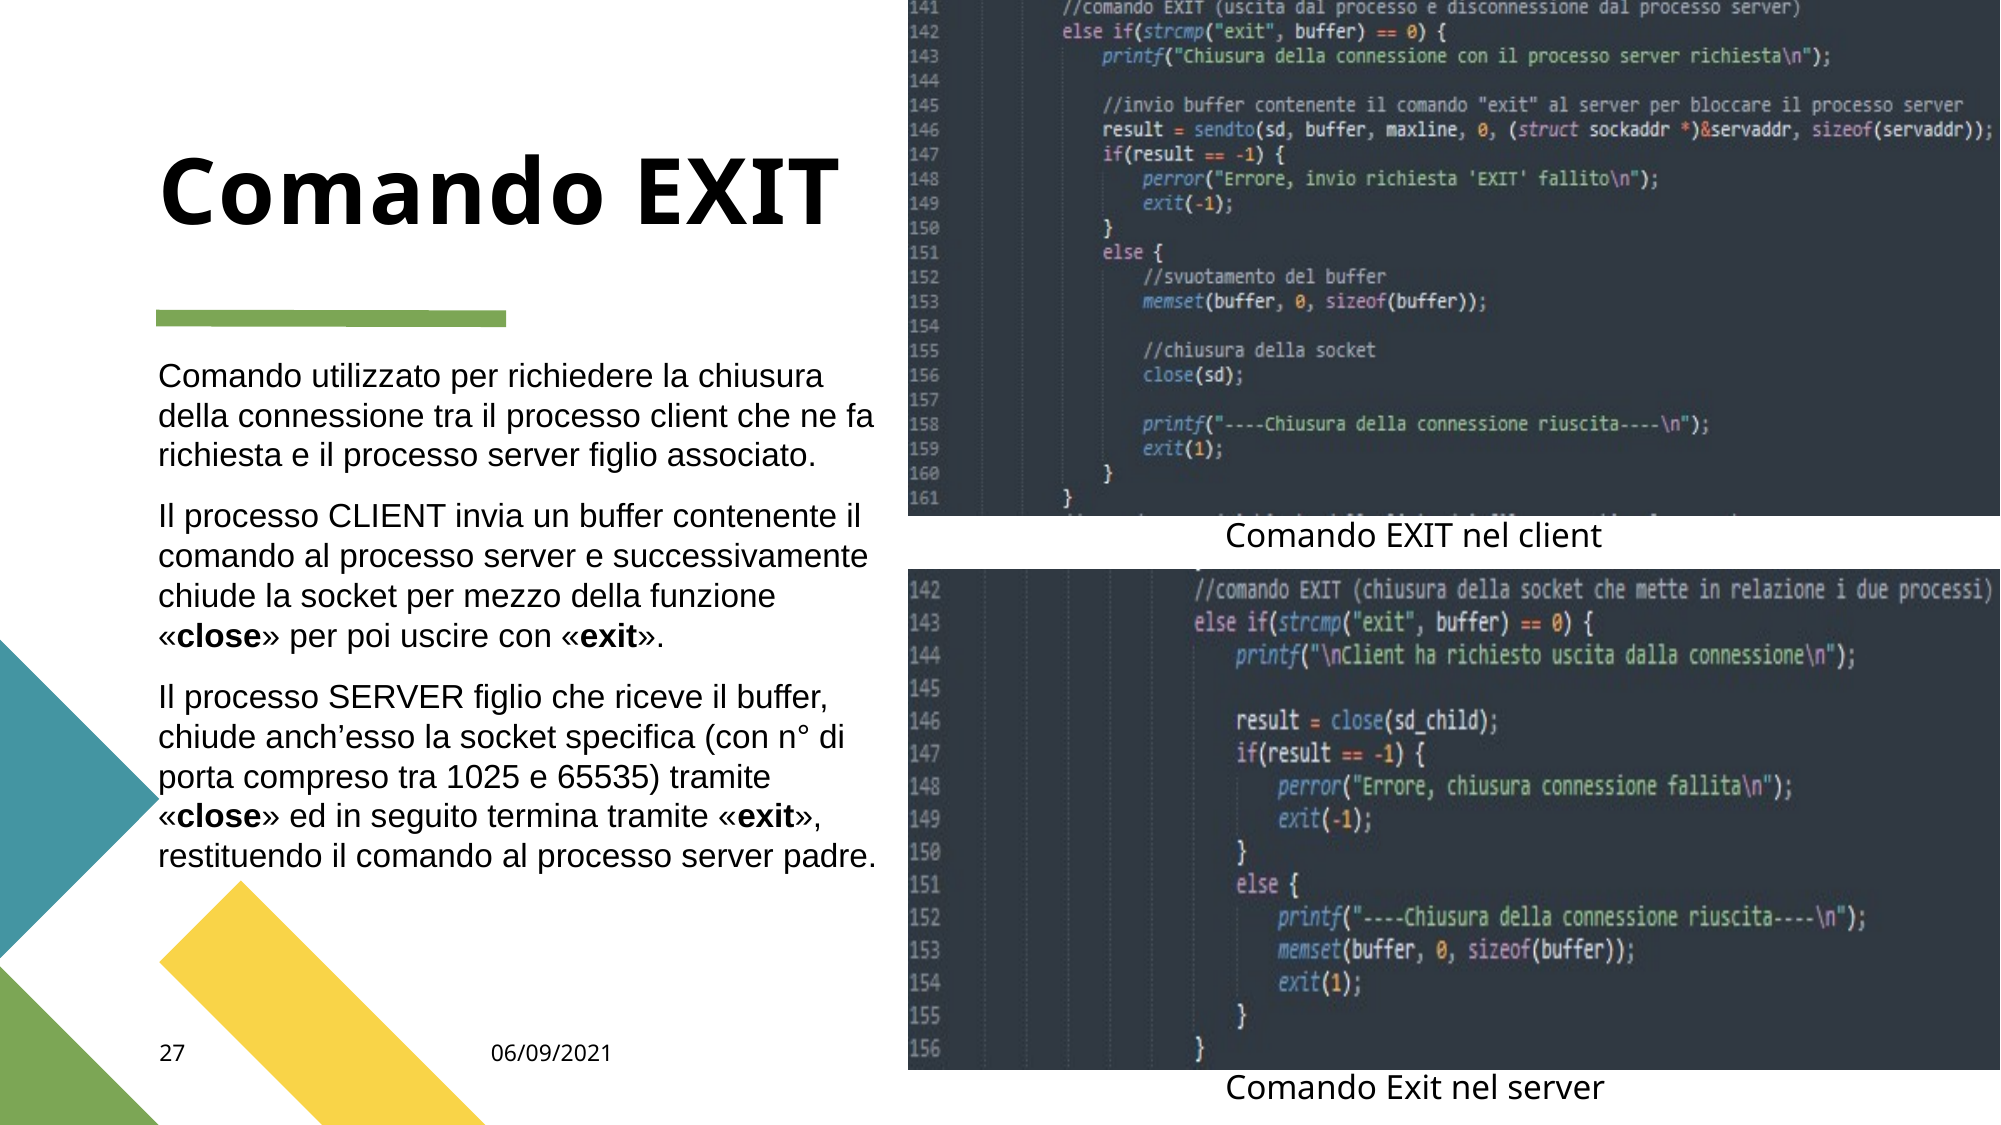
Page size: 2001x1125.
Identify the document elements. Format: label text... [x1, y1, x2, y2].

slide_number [490, 1038, 707, 1080]
text_box Comando Exit nel server [1210, 1070, 1718, 1114]
text_box Comando EXIT nel client [1210, 516, 1698, 562]
slide_number 27 [159, 1038, 246, 1080]
title Comando EXIT [158, 144, 908, 245]
picture [908, 0, 2000, 516]
list Comando utilizzato per richiedere la chiusura della connessione tra il processo client che ne fa richiesta e il processo server figlio associato. Il processo CLIENT invia un buffer contenente il comando al processo server e successivamente chiude la socket per mezzo della funzione «close» per poi uscire con «exit». Il processo SERVER figlio che riceve il buffer, chiude anch’esso la socket specifica (con n° di porta compreso tra 1025 e 65535) tramite «close» ed in seguito termina tramite «exit», restituendo il comando al processo server padre. [158, 353, 881, 1000]
picture [908, 569, 2000, 1070]
